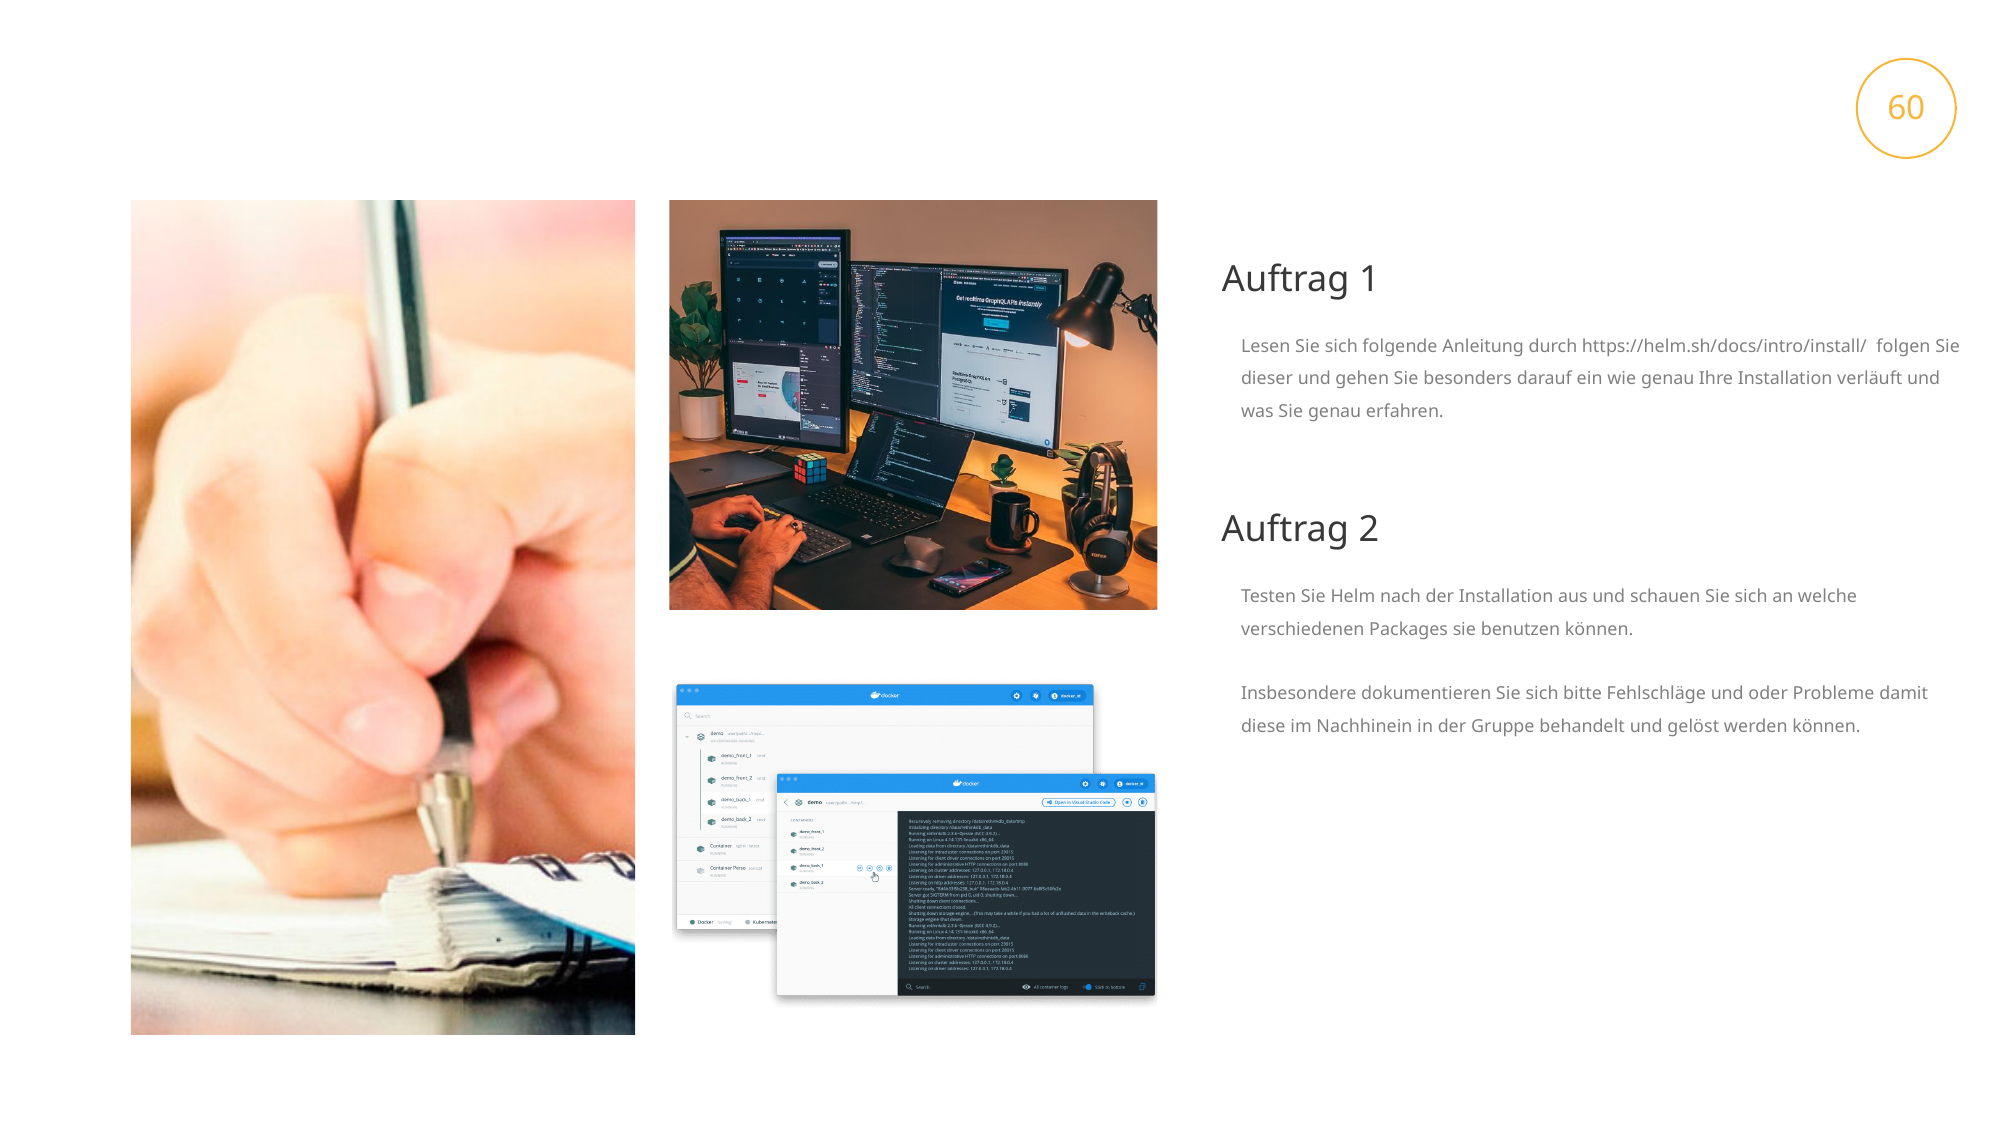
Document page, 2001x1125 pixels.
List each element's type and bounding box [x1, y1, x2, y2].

text_box [1226, 497, 1983, 743]
picture [672, 645, 1158, 1035]
picture [669, 200, 1158, 610]
text_box [1226, 247, 1983, 427]
text_box [1856, 58, 1956, 158]
picture [130, 200, 636, 1035]
